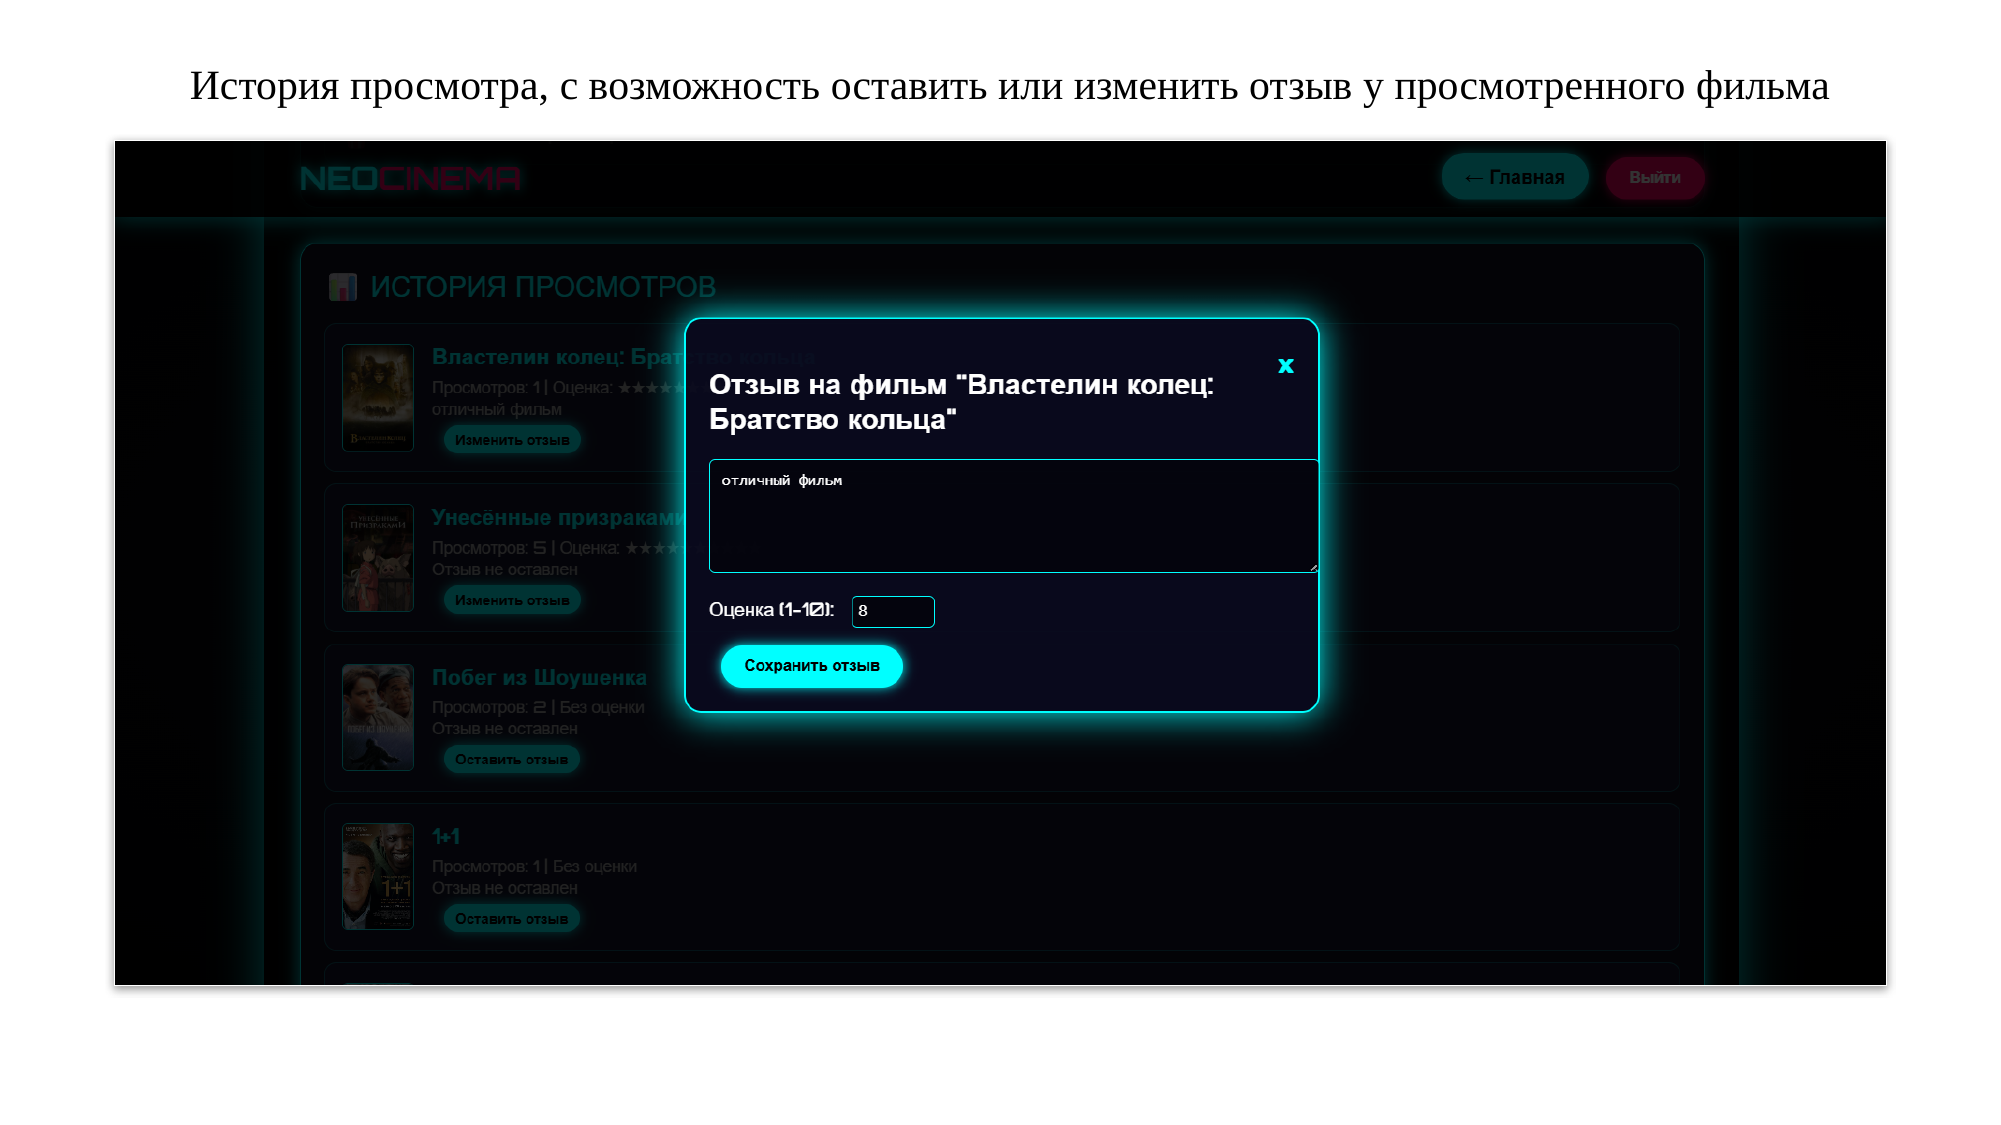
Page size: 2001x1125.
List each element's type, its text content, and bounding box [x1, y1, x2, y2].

text_box История просмотра, с возможность оставить или изменить отзыв у просмотренного фильма [175, 50, 1846, 115]
picture [113, 139, 1886, 985]
